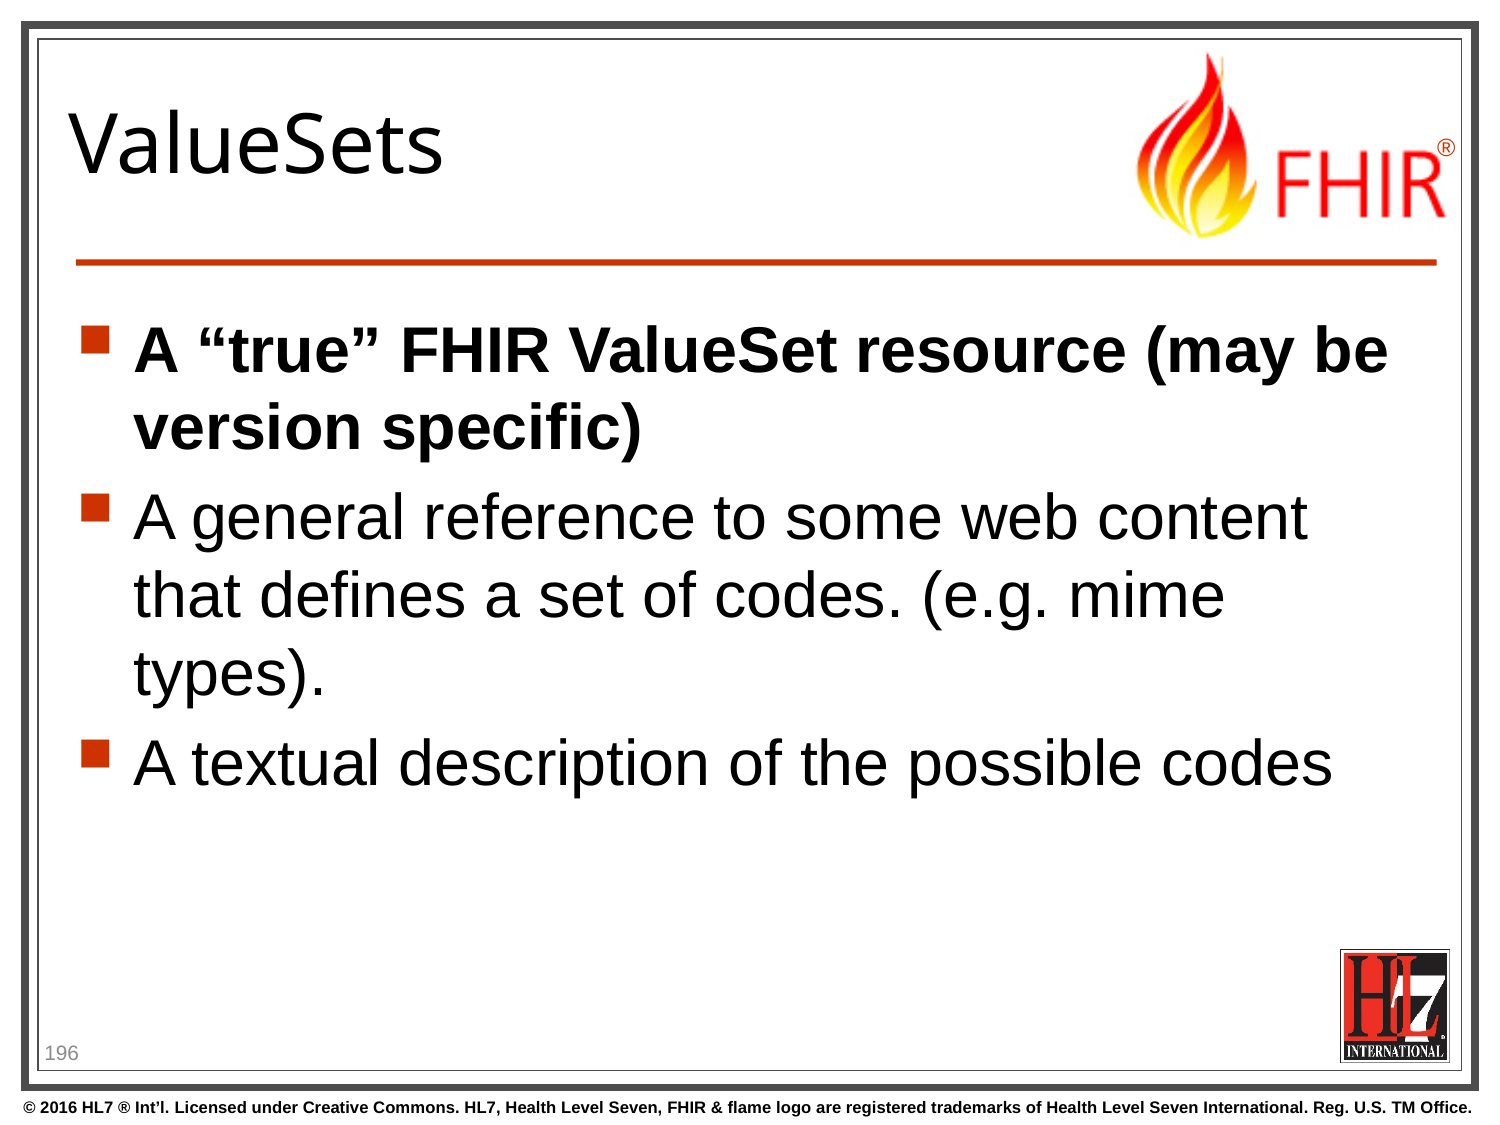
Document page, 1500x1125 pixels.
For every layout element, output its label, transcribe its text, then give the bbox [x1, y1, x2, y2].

list A “true” FHIR ValueSet resource (may be version specific) A general reference to some web content that defines a set of codes. (e.g. mime types). A textual description of the possible codes [62, 299, 1438, 1059]
picture [1124, 42, 1458, 249]
title ValueSets [53, 54, 1128, 244]
picture [1340, 949, 1450, 1063]
slide_number 196 [29, 1034, 148, 1071]
